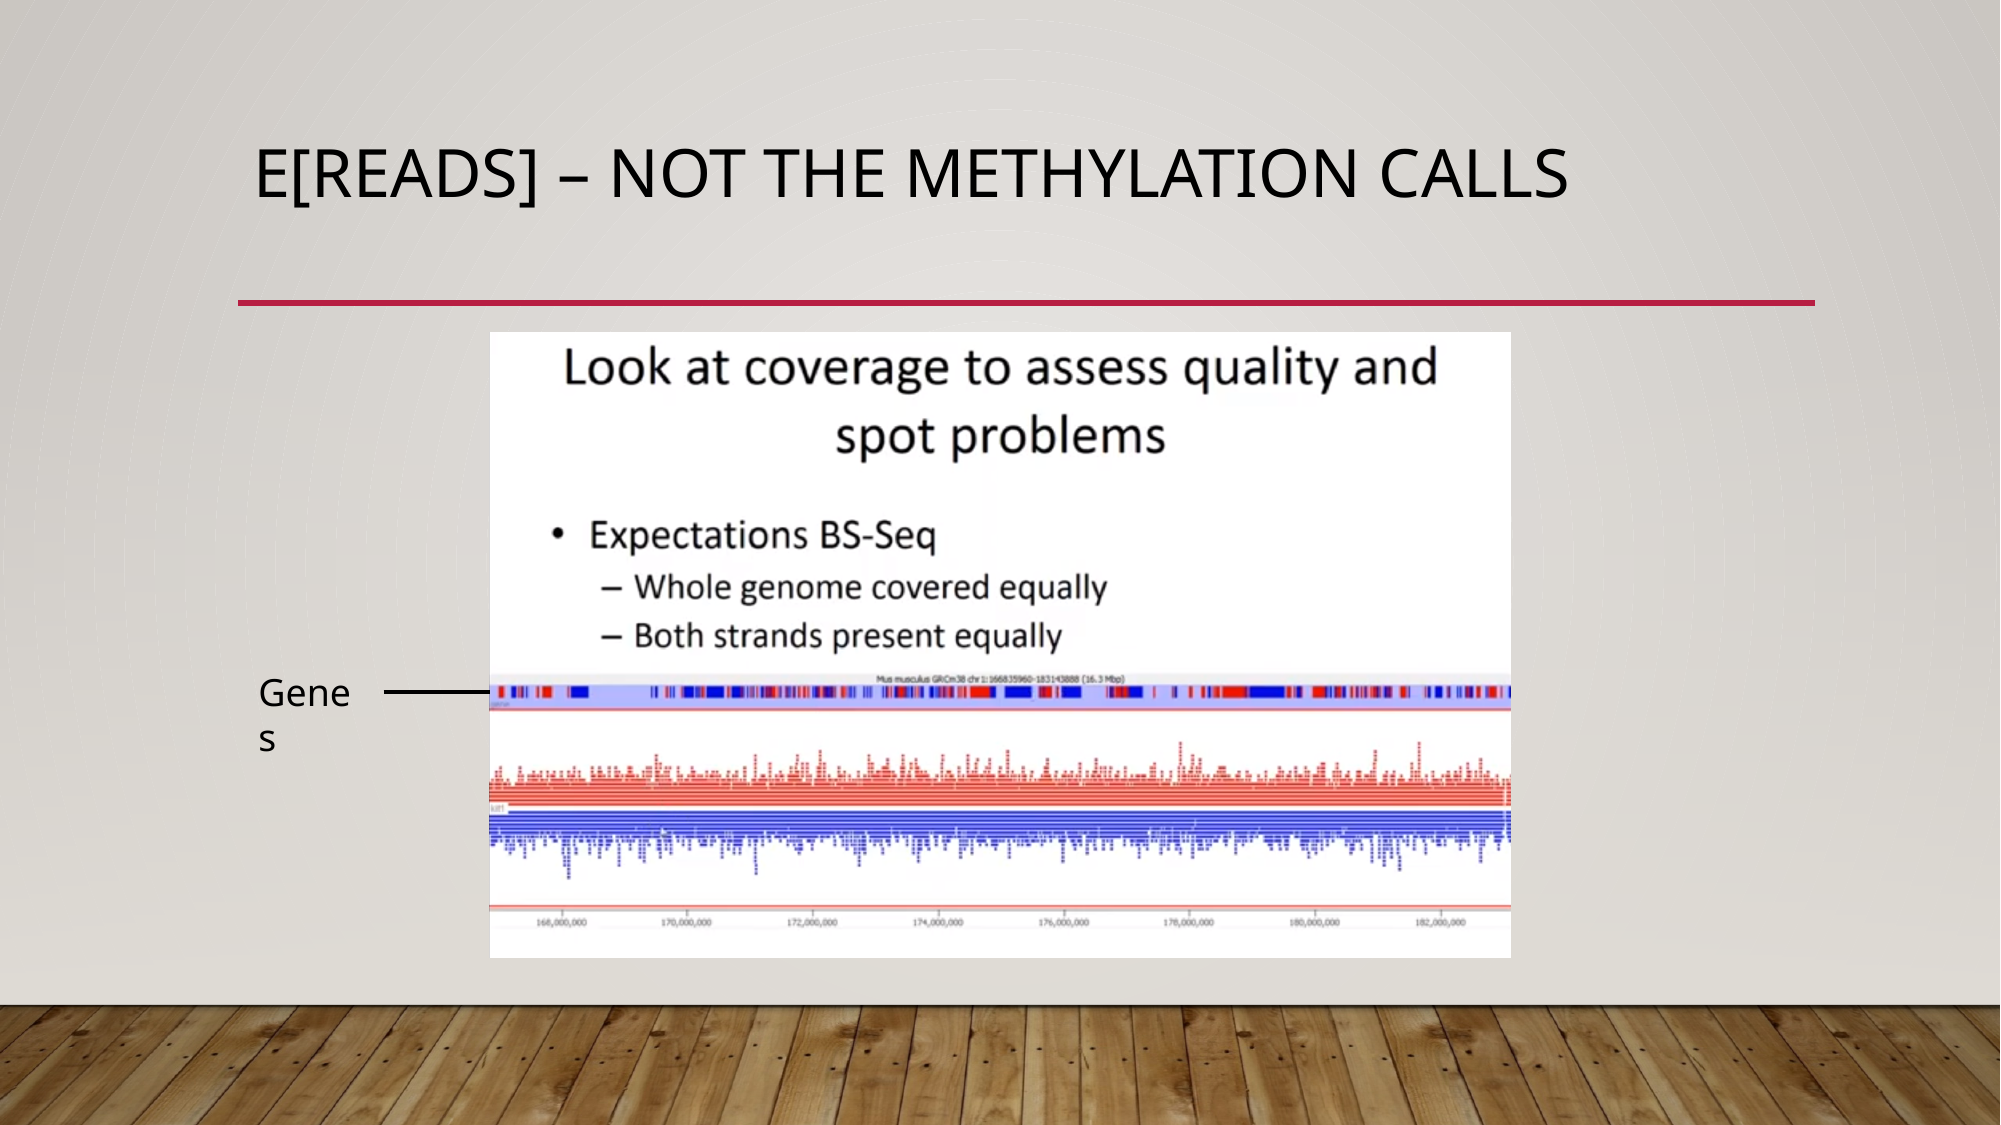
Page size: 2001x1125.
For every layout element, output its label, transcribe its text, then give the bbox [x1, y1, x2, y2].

text_box Genes [243, 661, 379, 767]
title E[Reads] – Not the methylation calls [238, 131, 1814, 305]
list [489, 332, 1511, 958]
picture [0, 1005, 2000, 1125]
